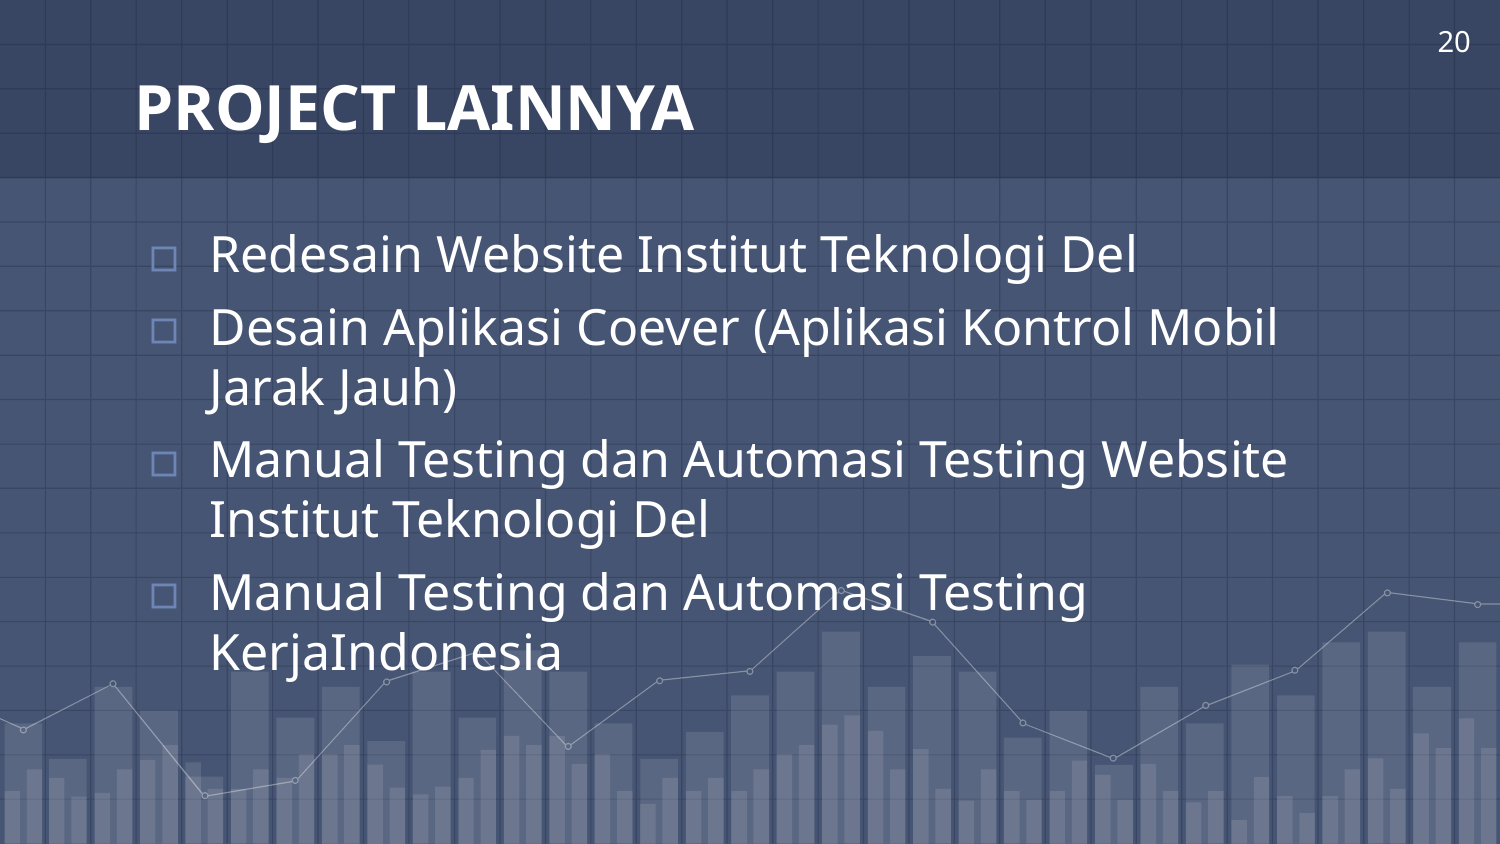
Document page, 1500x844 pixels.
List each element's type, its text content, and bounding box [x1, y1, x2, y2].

title PROJECT LAINNYA [119, 17, 1381, 159]
slide_number 20 [1408, 0, 1500, 88]
list Redesain Website Institut Teknologi Del Desain Aplikasi Coever (Aplikasi Kontrol Mobil Jarak Jauh) Manual Testing dan Automasi Testing Website Institut Teknologi Del Manual Testing dan Automasi Testing KerjaIndonesia [119, 207, 1381, 717]
